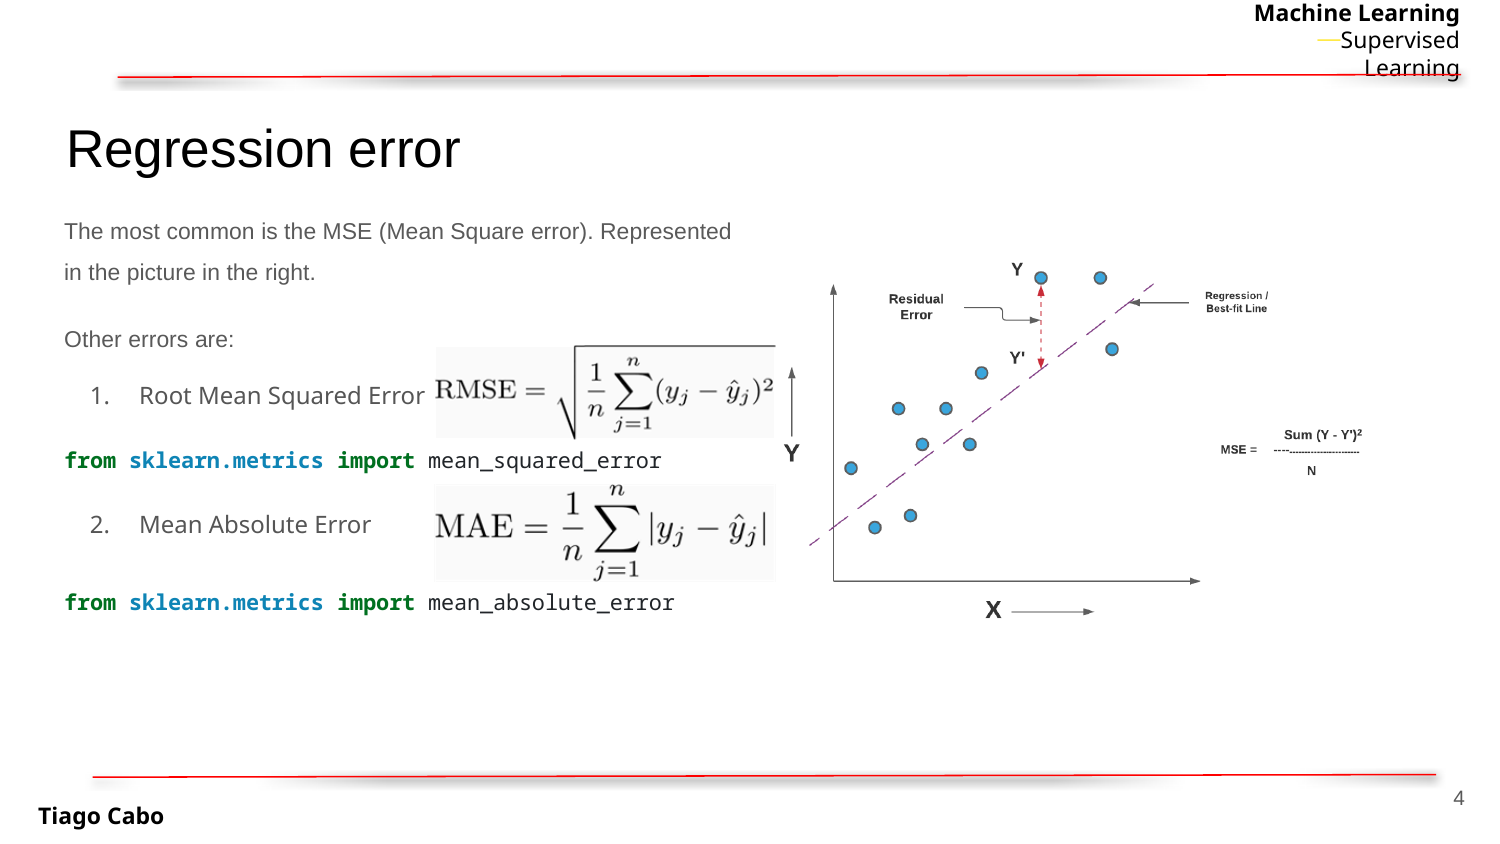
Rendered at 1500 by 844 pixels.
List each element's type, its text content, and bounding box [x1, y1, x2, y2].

title Regression error [51, 99, 840, 194]
slide_number ‹#› [1389, 764, 1480, 830]
list The most common is the MSE (Mean Square error). Represented in the picture in the right. Other errors are: Root Mean Squared Error from sklearn.metrics import mean_squared_error Mean Absolute Error from sklearn.metrics import mean_absolute_error [49, 187, 751, 749]
picture [434, 229, 1451, 654]
